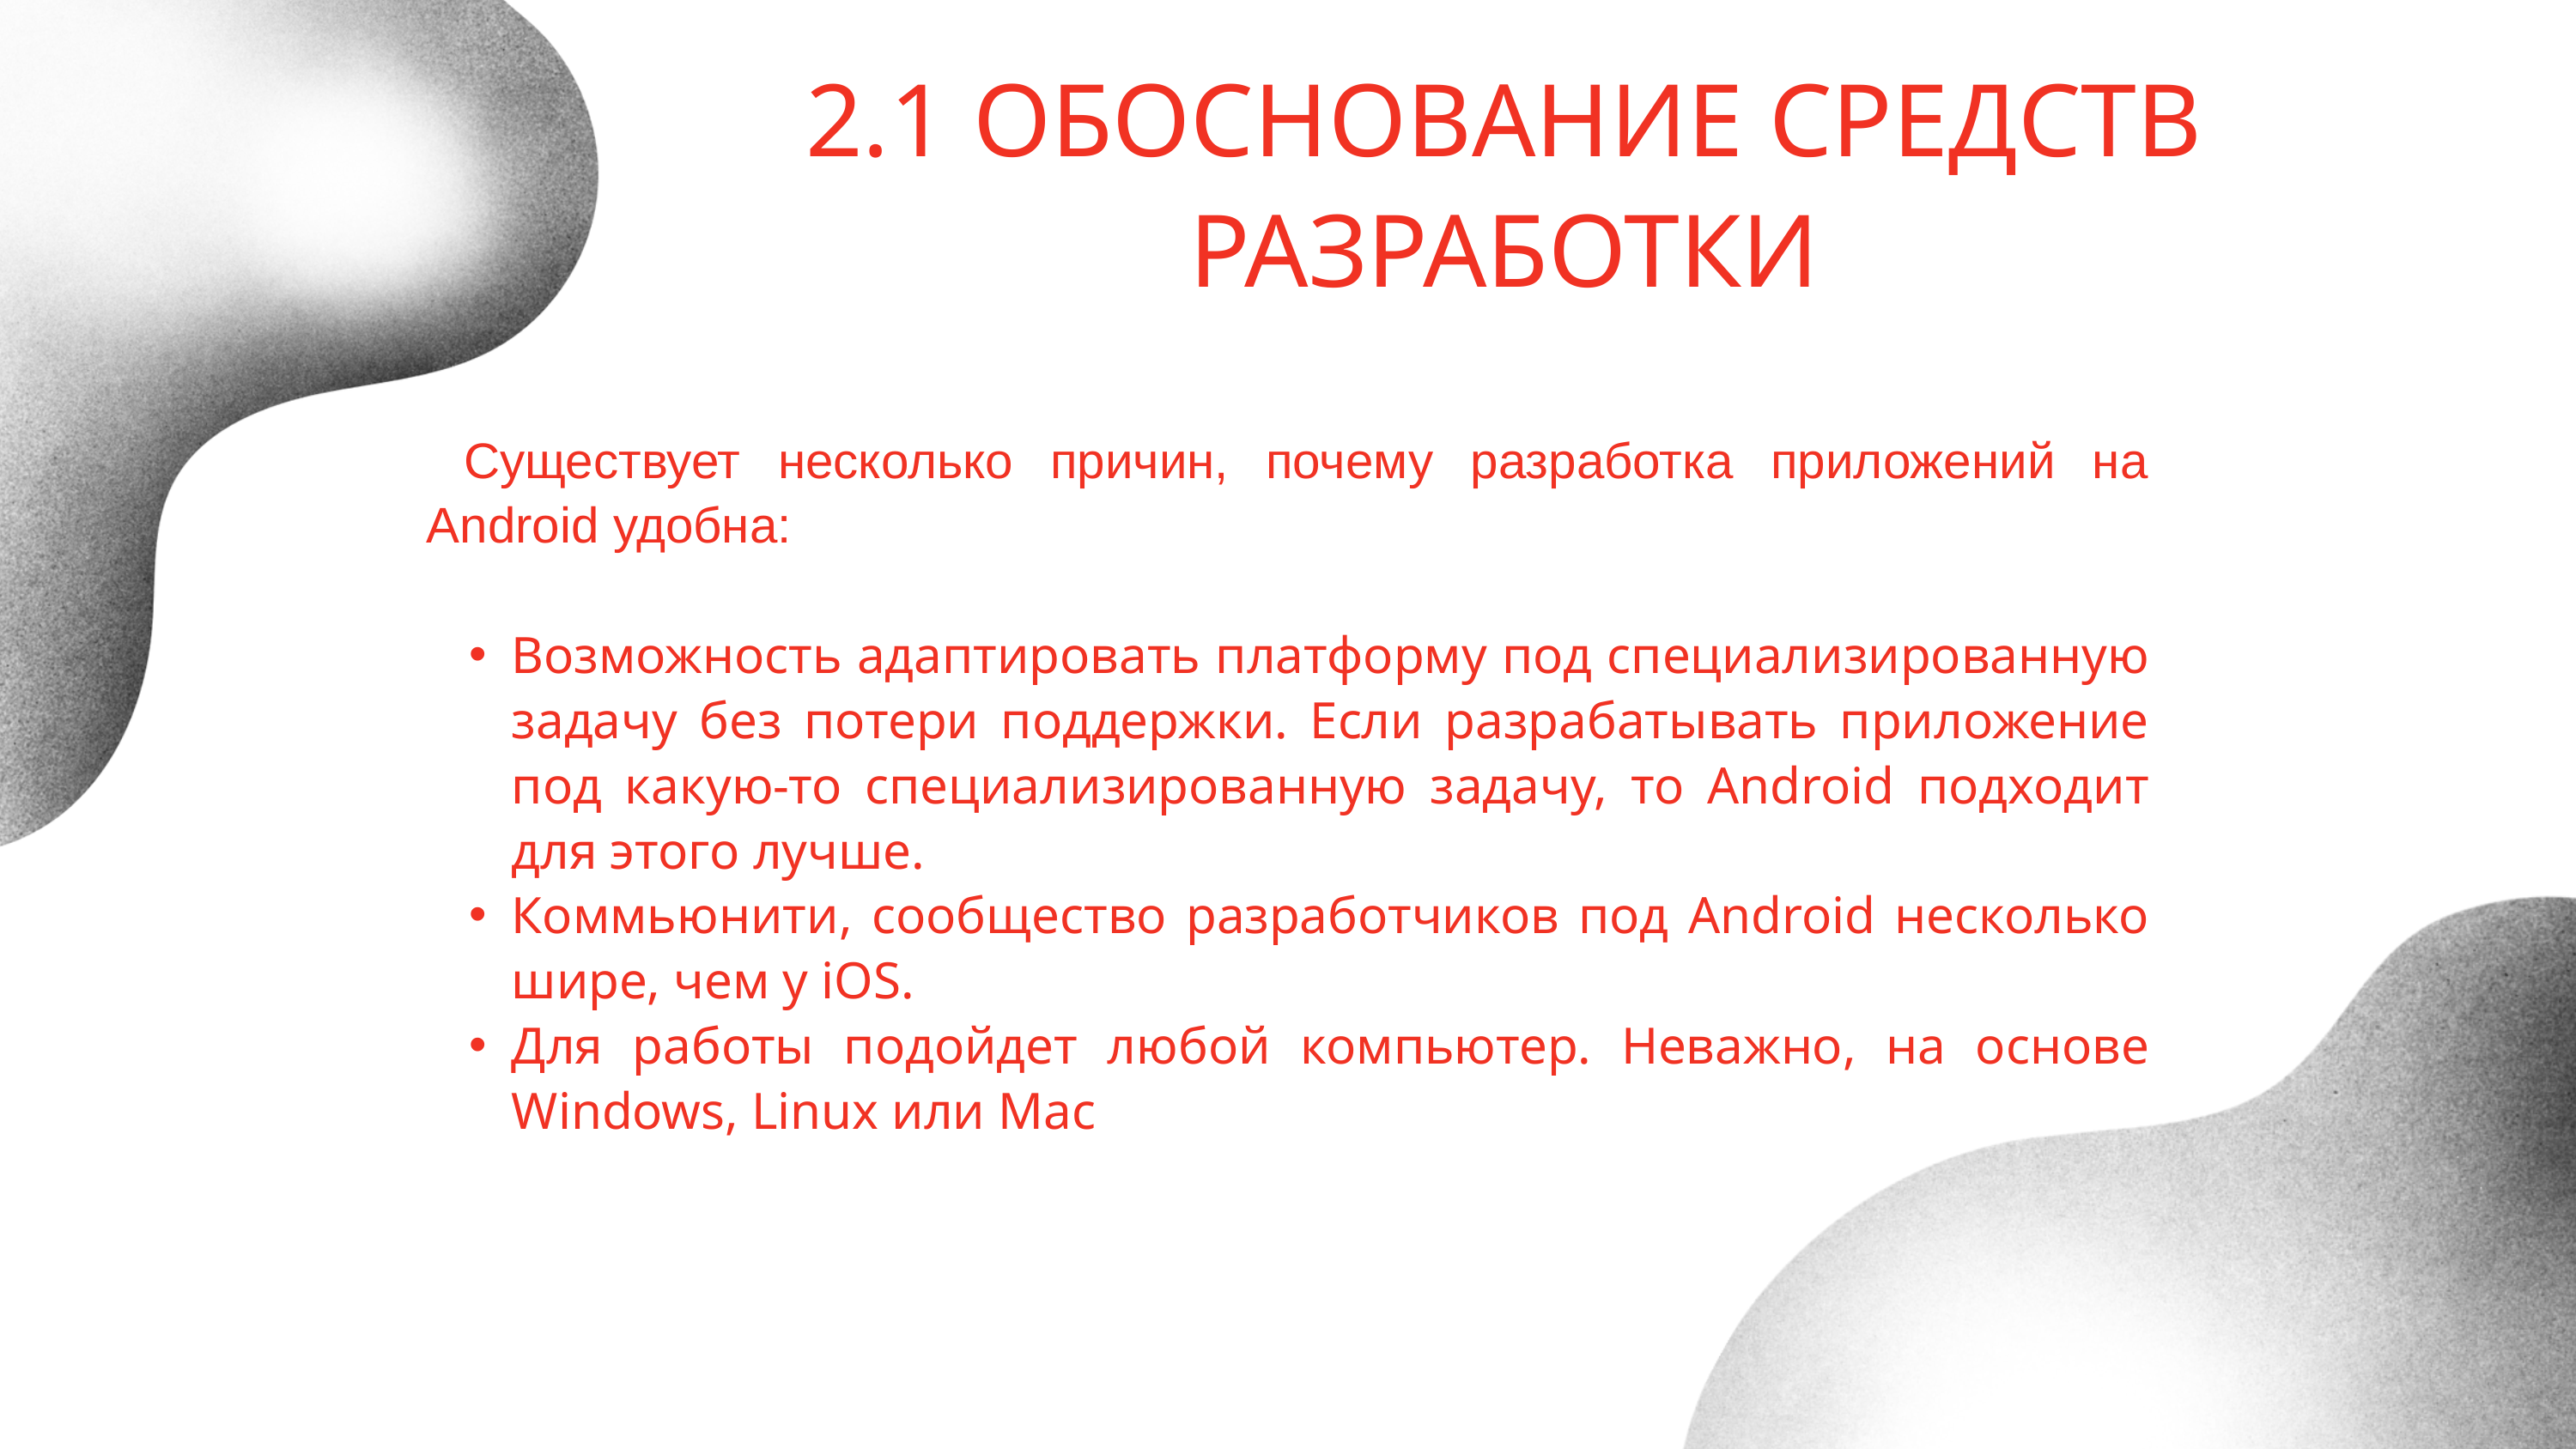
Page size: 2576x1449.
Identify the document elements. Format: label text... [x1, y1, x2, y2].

text_box Существует несколько причин, почему разработка приложений на Android удобна: Возможность адаптировать платформу под специализированную задачу без потери поддержки. Если разрабатывать приложение под какую-то специализированную задачу, то Android подходит для этого лучше. Коммьюнити, сообщество разработчиков под Android несколько шире, чем у iOS. Для работы подойдет любой компьютер. Неважно, на основе Windows, Linux или Mac [426, 422, 2150, 1204]
picture [0, 0, 599, 855]
text_box 2.1 ОБОСНОВАНИЕ СРЕДСТВ РАЗРАБОТКИ [602, 46, 2410, 438]
picture [1669, 640, 2576, 1449]
